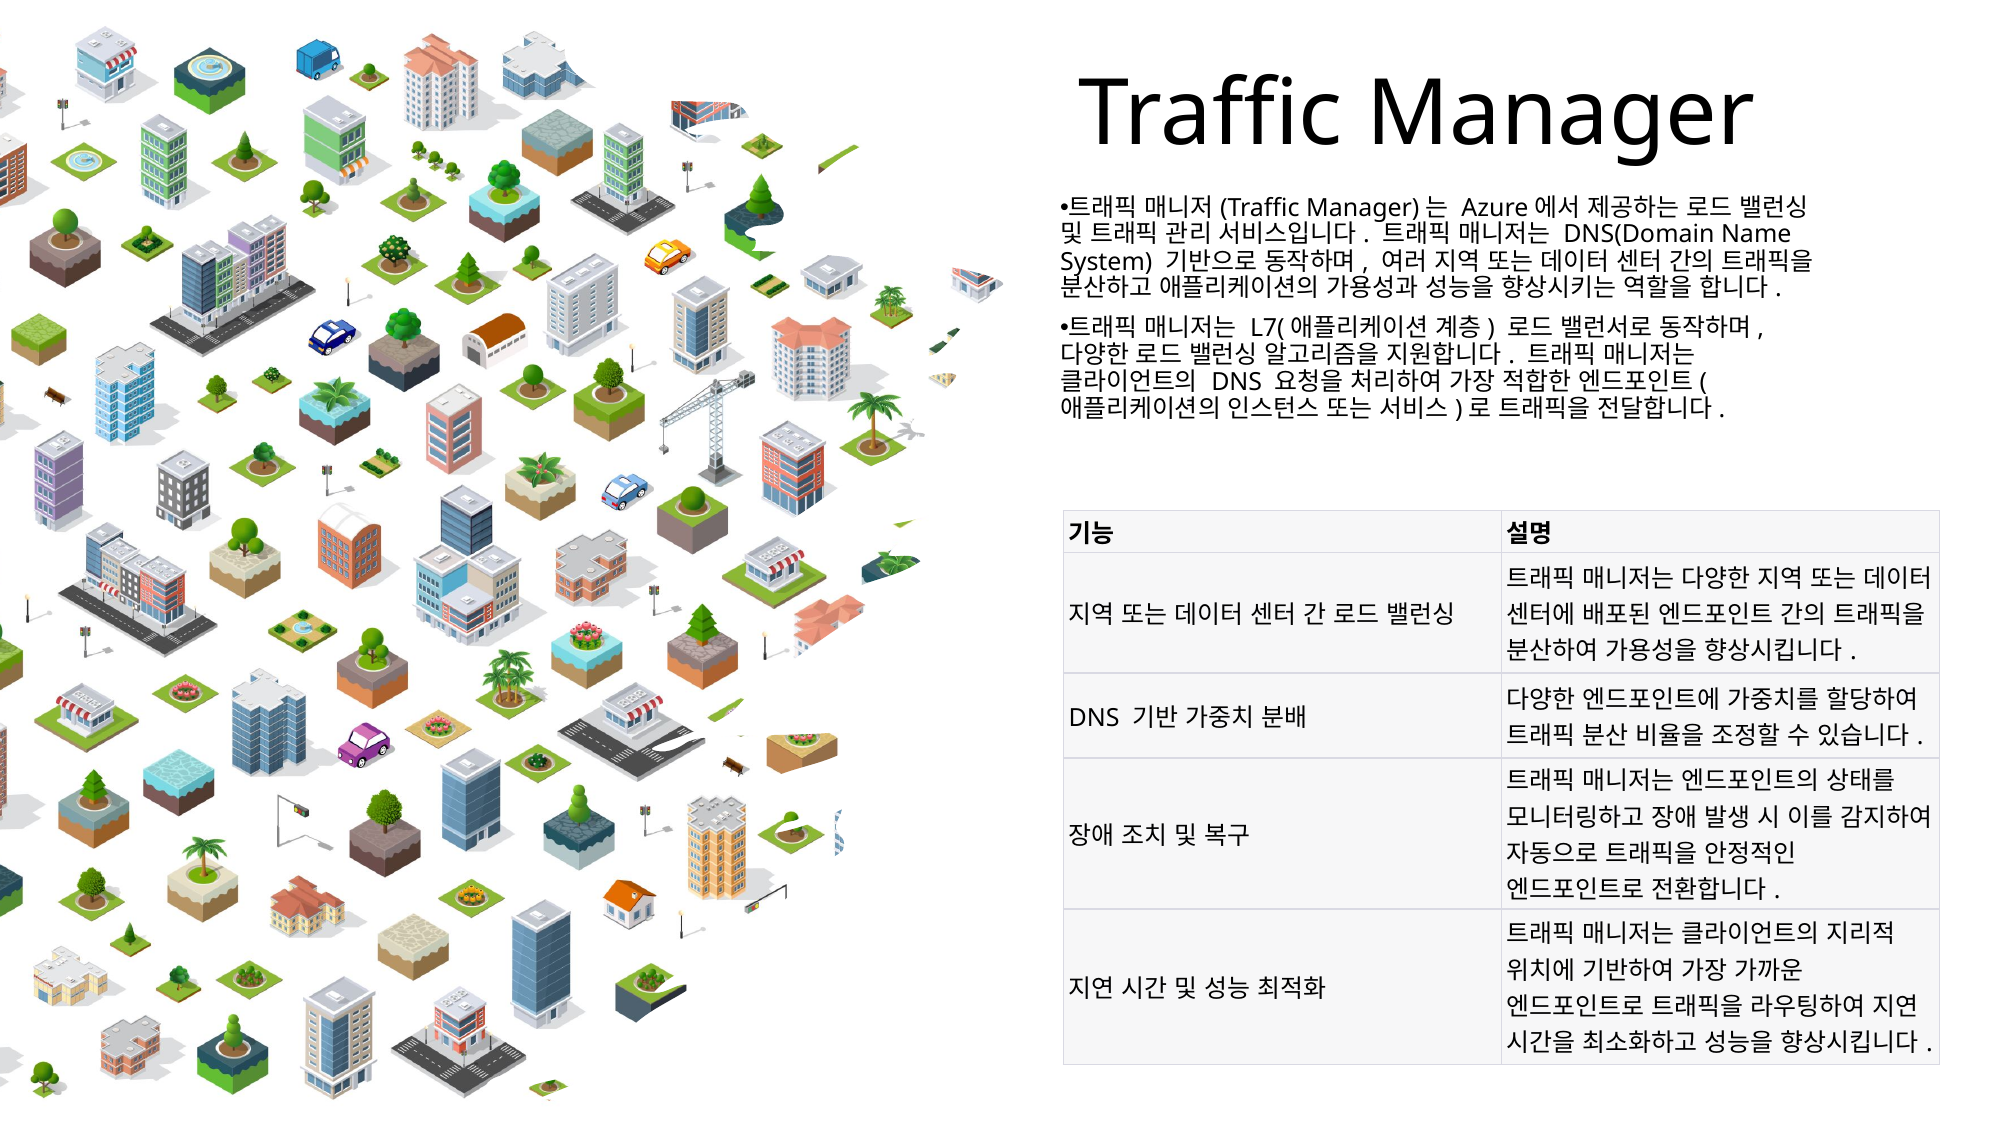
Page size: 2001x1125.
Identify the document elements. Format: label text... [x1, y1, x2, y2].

text_box 트래픽 매니저(Traffic Manager)는 Azure에서 제공하는 로드 밸런싱 및 트래픽 관리 서비스입니다. 트래픽 매니저는 DNS(Domain Name System) 기반으로 동작하며, 여러 지역 또는 데이터 센터 간의 트래픽을 분산하고 애플리케이션의 가용성과 성능을 향상시키는 역할을 합니다. 트래픽 매니저는 L7(애플리케이션 계층) 로드 밸런서로 동작하며, 다양한 로드 밸런싱 알고리즘을 지원합니다. 트래픽 매니저는 클라이언트의 DNS 요청을 처리하여 가장 적합한 엔드포인트(애플리케이션의 인스턴스 또는 서비스)로 트래픽을 전달합니다. [1045, 187, 1840, 472]
table_cell DNS 기반 가중치 분배 [1064, 674, 1501, 757]
table_header 설명 [1502, 511, 1939, 552]
table_cell 지연 시간 및 성능 최적화 [1064, 910, 1501, 1064]
table_cell 트래픽 매니저는 다양한 지역 또는 데이터 센터에 배포된 엔드포인트 간의 트래픽을 분산하여 가용성을 향상시킵니다. [1502, 553, 1939, 672]
table_cell 다양한 엔드포인트에 가중치를 할당하여 트래픽 분산 비율을 조정할 수 있습니다. [1502, 674, 1939, 757]
table_cell 지역 또는 데이터 센터 간 로드 밸런싱 [1064, 553, 1501, 672]
table_cell 장애 조치 및 복구 [1064, 759, 1501, 908]
table_header 기능 [1064, 511, 1501, 552]
text_box [1004, 0, 2000, 1125]
picture [0, 0, 1004, 1125]
table_cell 트래픽 매니저는 클라이언트의 지리적 위치에 기반하여 가장 가까운 엔드포인트로 트래픽을 라우팅하여 지연 시간을 최소화하고 성능을 향상시킵니다. [1502, 910, 1939, 1064]
table_cell 트래픽 매니저는 엔드포인트의 상태를 모니터링하고 장애 발생 시 이를 감지하여 자동으로 트래픽을 안정적인 엔드포인트로 전환합니다. [1502, 759, 1939, 908]
title Traffic Manager [1063, 31, 1858, 198]
